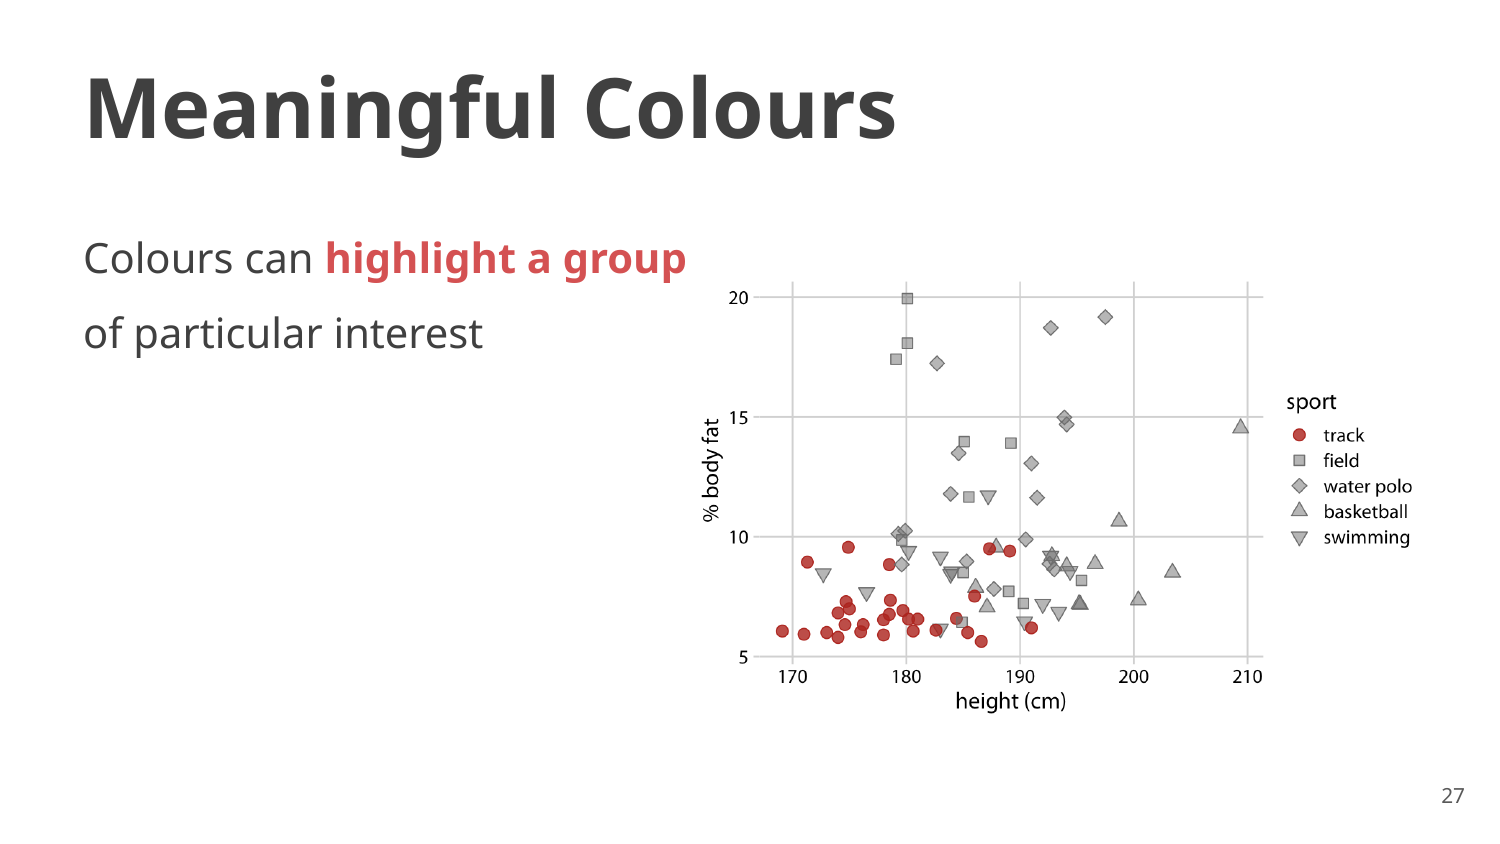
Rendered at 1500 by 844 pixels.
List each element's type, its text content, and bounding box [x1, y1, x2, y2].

text_box Colours can highlight a group of particular interest [68, 191, 732, 633]
slide_number 27 [1389, 764, 1480, 830]
text_box Meaningful Colours [68, 40, 1480, 192]
picture [699, 276, 1415, 718]
